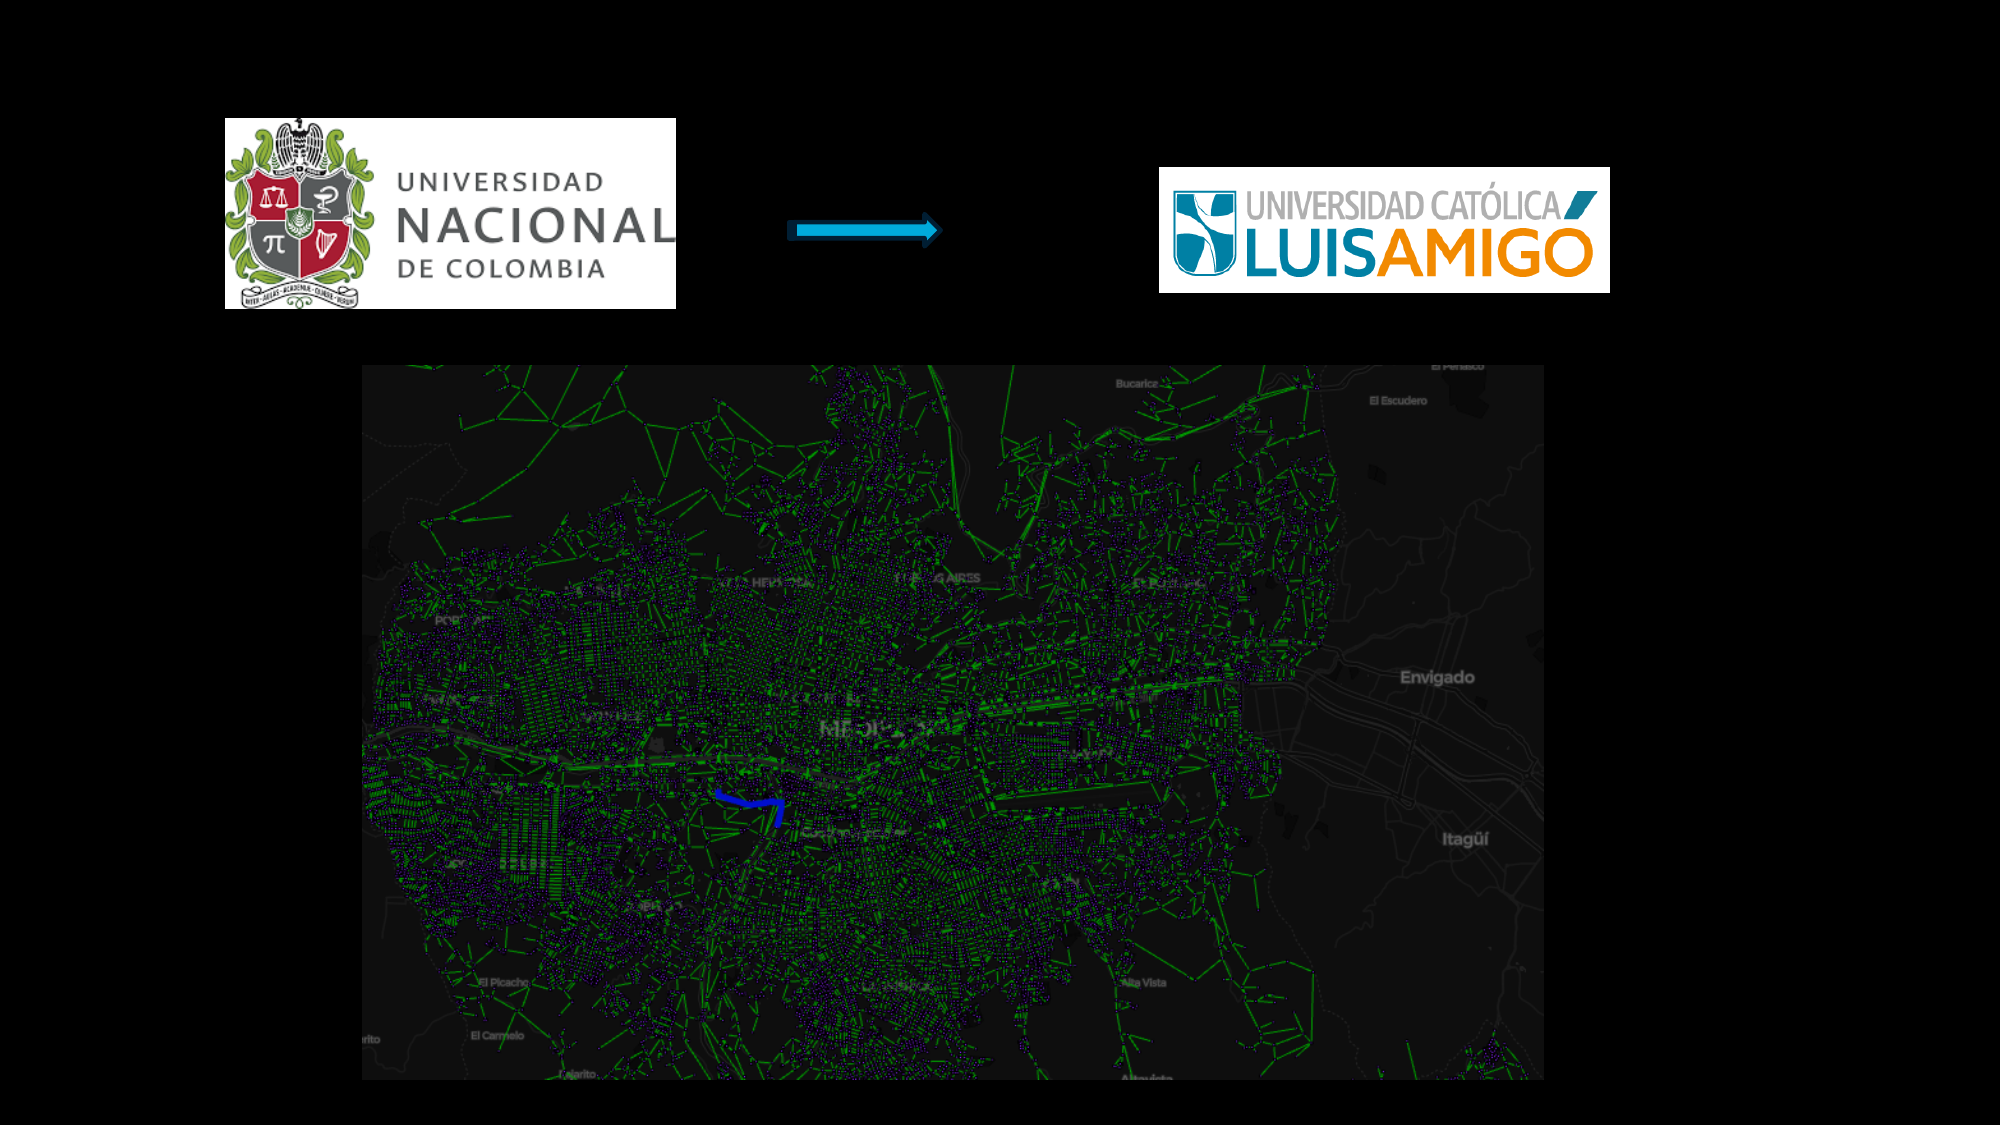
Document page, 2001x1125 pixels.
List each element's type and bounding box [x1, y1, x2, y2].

picture [1159, 167, 1610, 293]
text_box [789, 214, 941, 247]
list [362, 365, 1544, 1080]
picture [225, 118, 676, 309]
